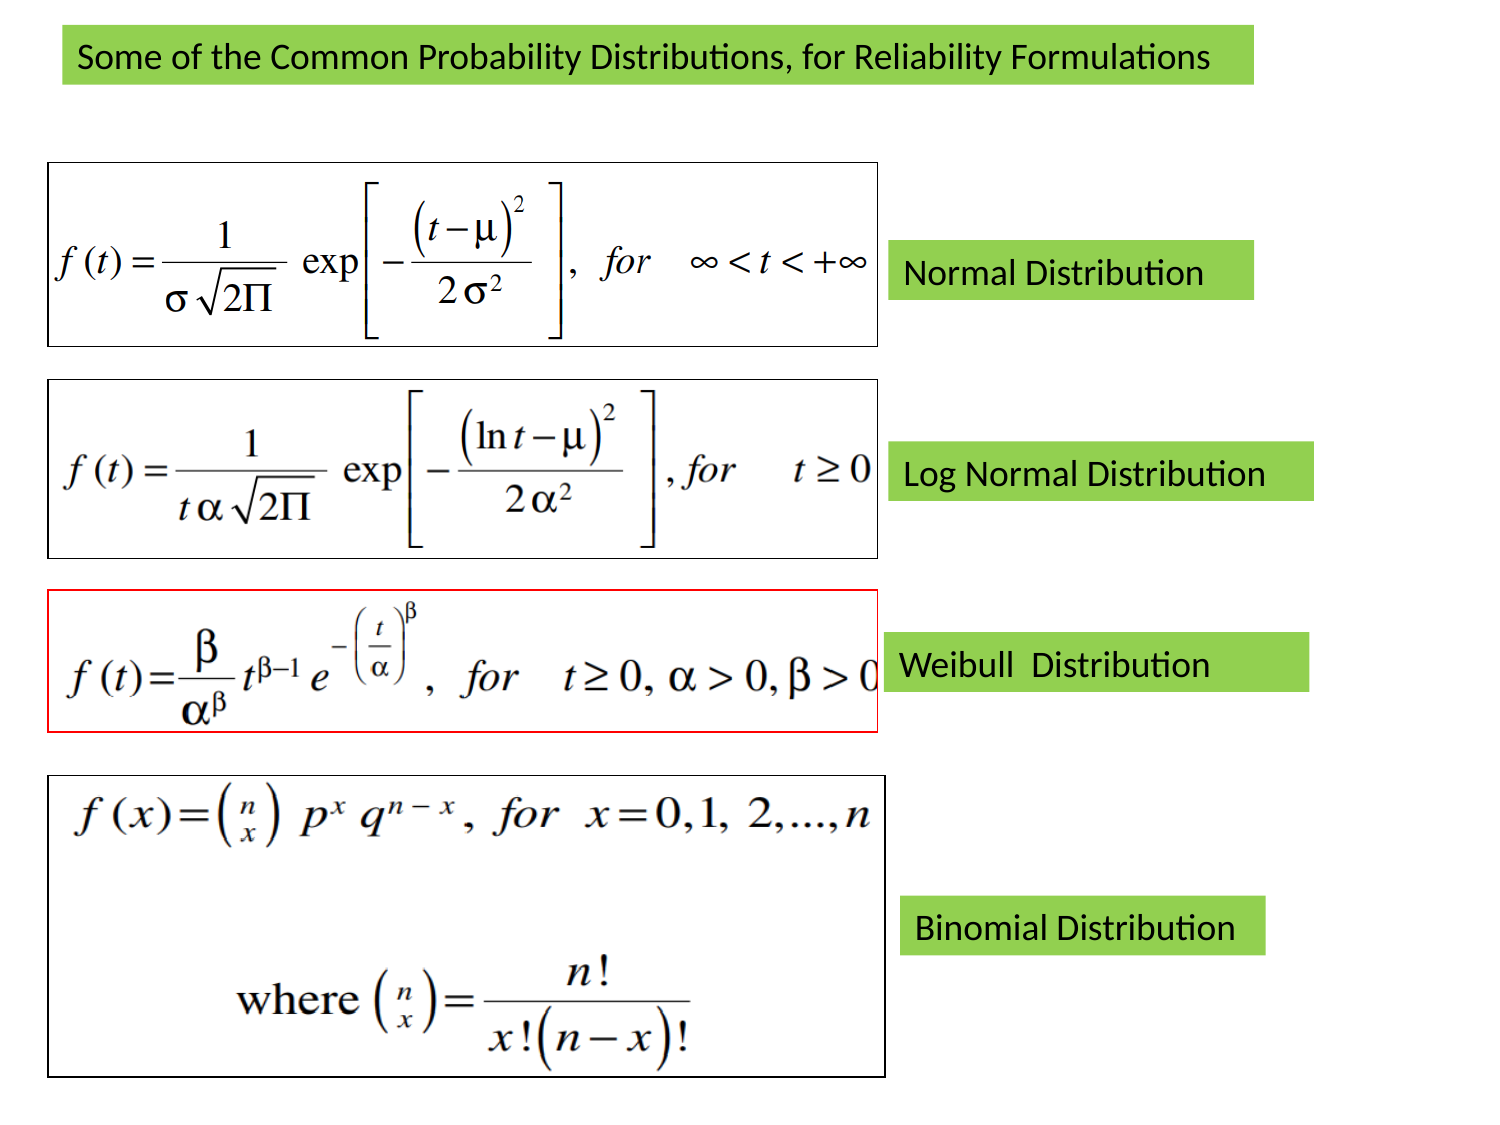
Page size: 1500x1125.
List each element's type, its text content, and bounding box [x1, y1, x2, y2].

text_box Binomial Distribution [900, 895, 1266, 956]
picture [48, 590, 877, 732]
text_box Log Normal Distribution [888, 441, 1314, 501]
picture [48, 380, 877, 559]
text_box Weibull Distribution [883, 632, 1310, 692]
picture [48, 775, 885, 1077]
text_box Normal Distribution [888, 240, 1255, 300]
text_box Some of the Common Probability Distributions, for Reliability Formulations [62, 24, 1254, 85]
picture [48, 163, 877, 346]
